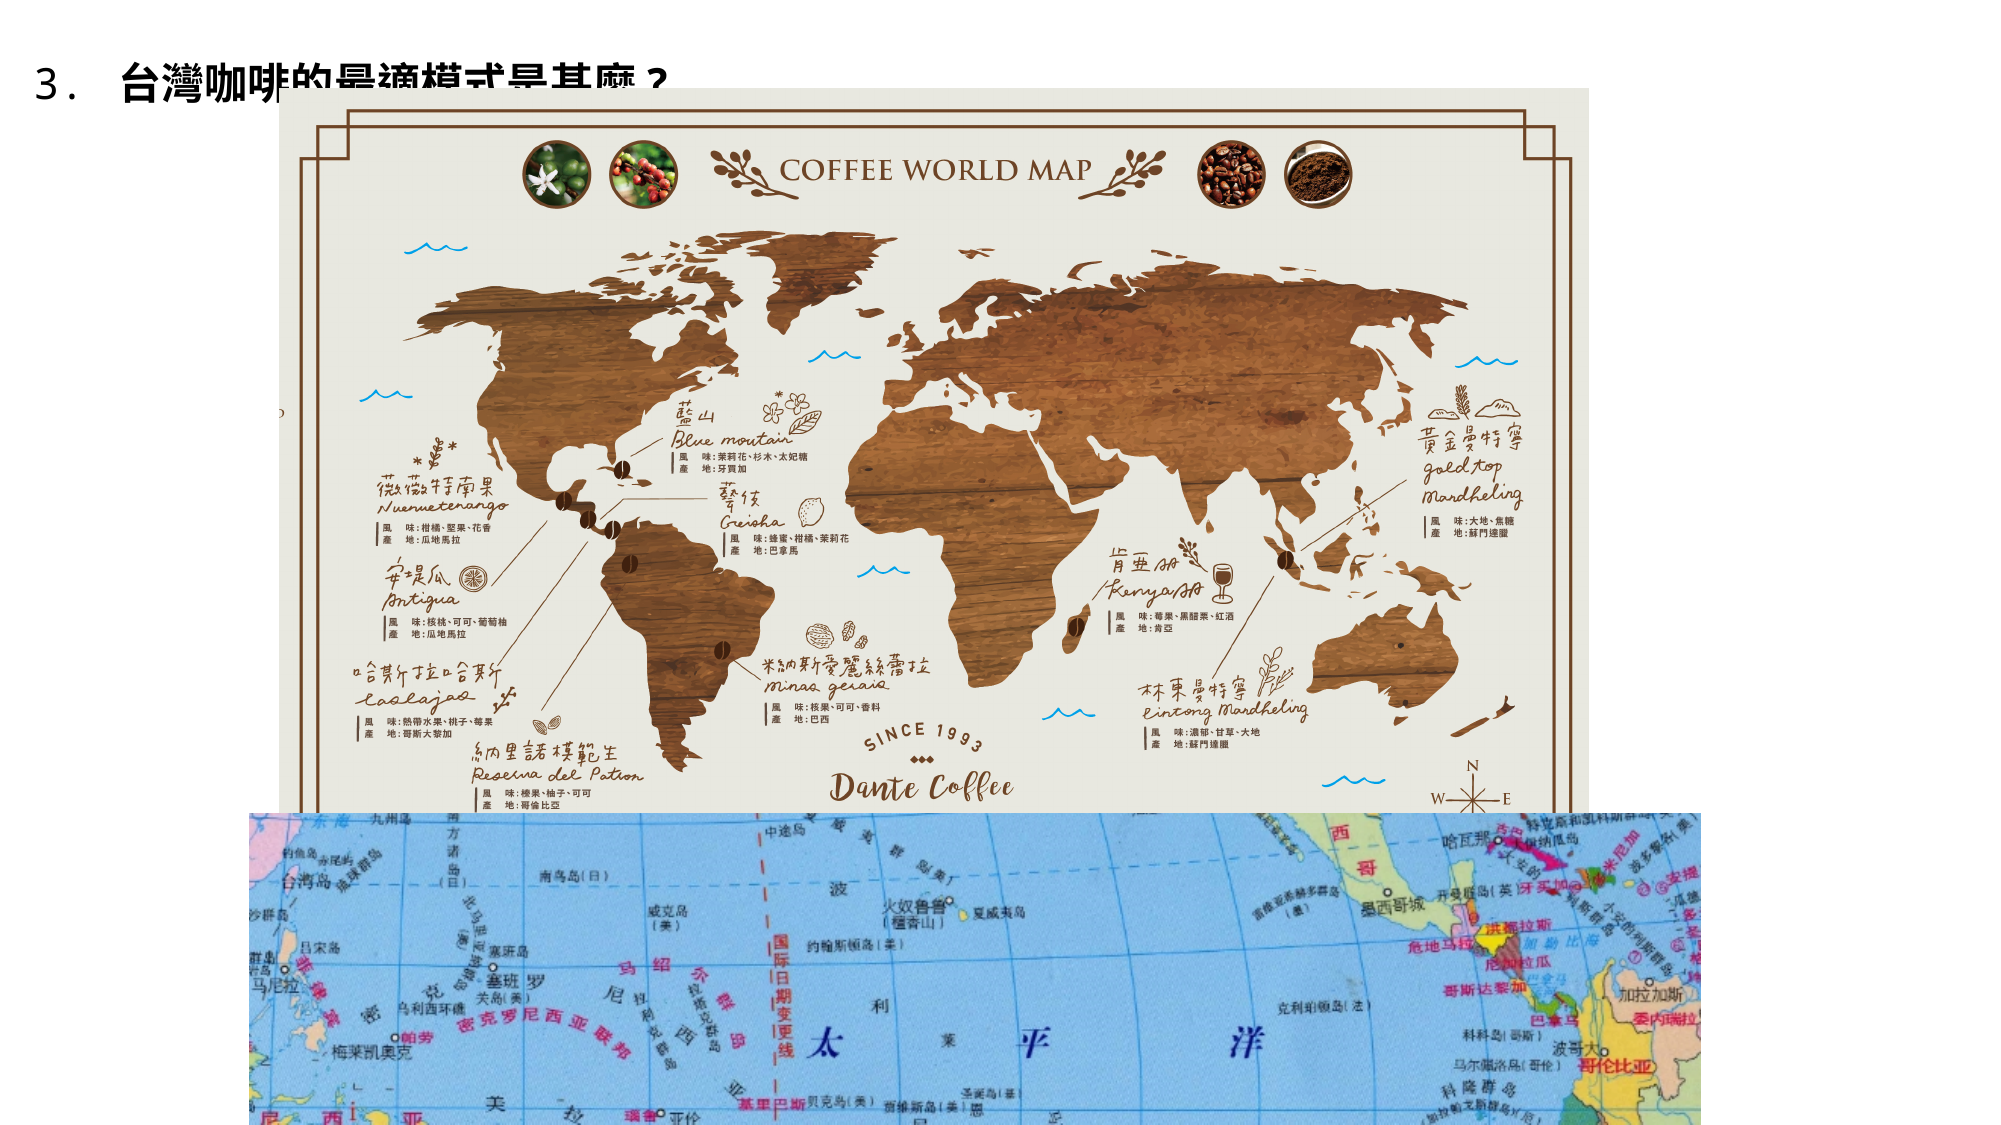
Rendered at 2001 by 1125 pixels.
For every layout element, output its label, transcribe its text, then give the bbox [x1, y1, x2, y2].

title 3. 台灣咖啡的最適模式是甚麼? [18, 0, 1851, 217]
picture [249, 88, 1701, 1125]
